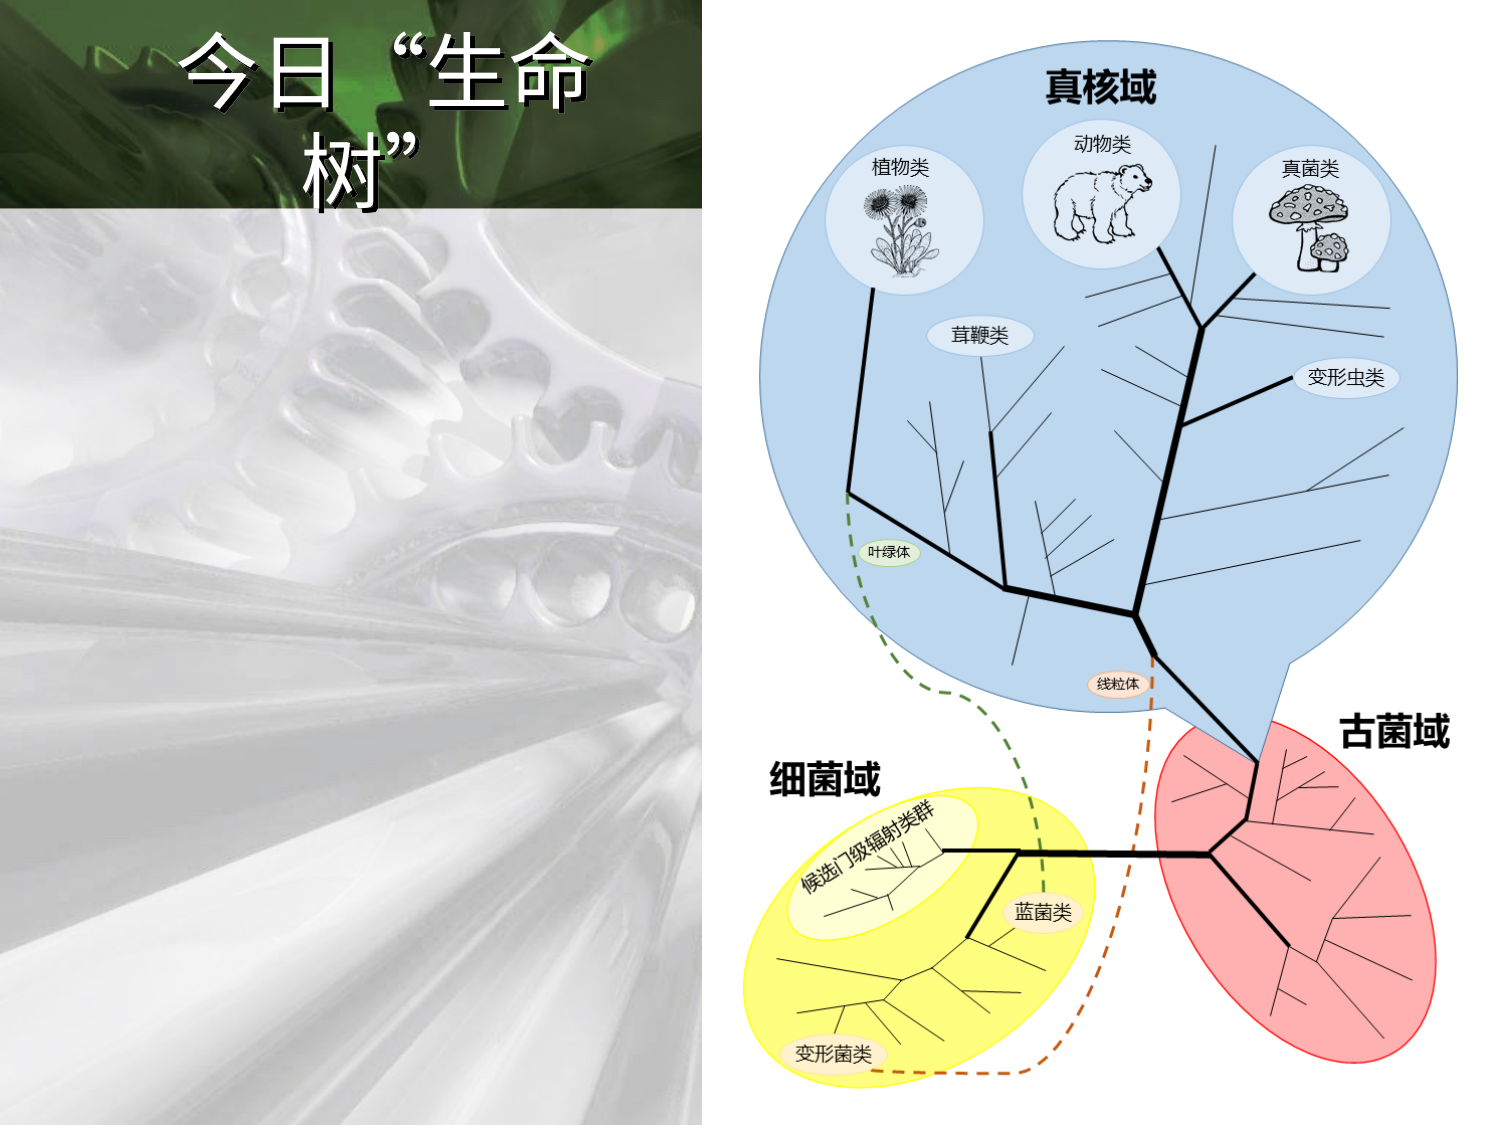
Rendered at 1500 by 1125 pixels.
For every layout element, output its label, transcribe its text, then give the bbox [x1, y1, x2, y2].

picture [0, 0, 702, 1125]
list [702, 0, 1500, 1125]
title 今日“生命树” [112, 24, 656, 213]
